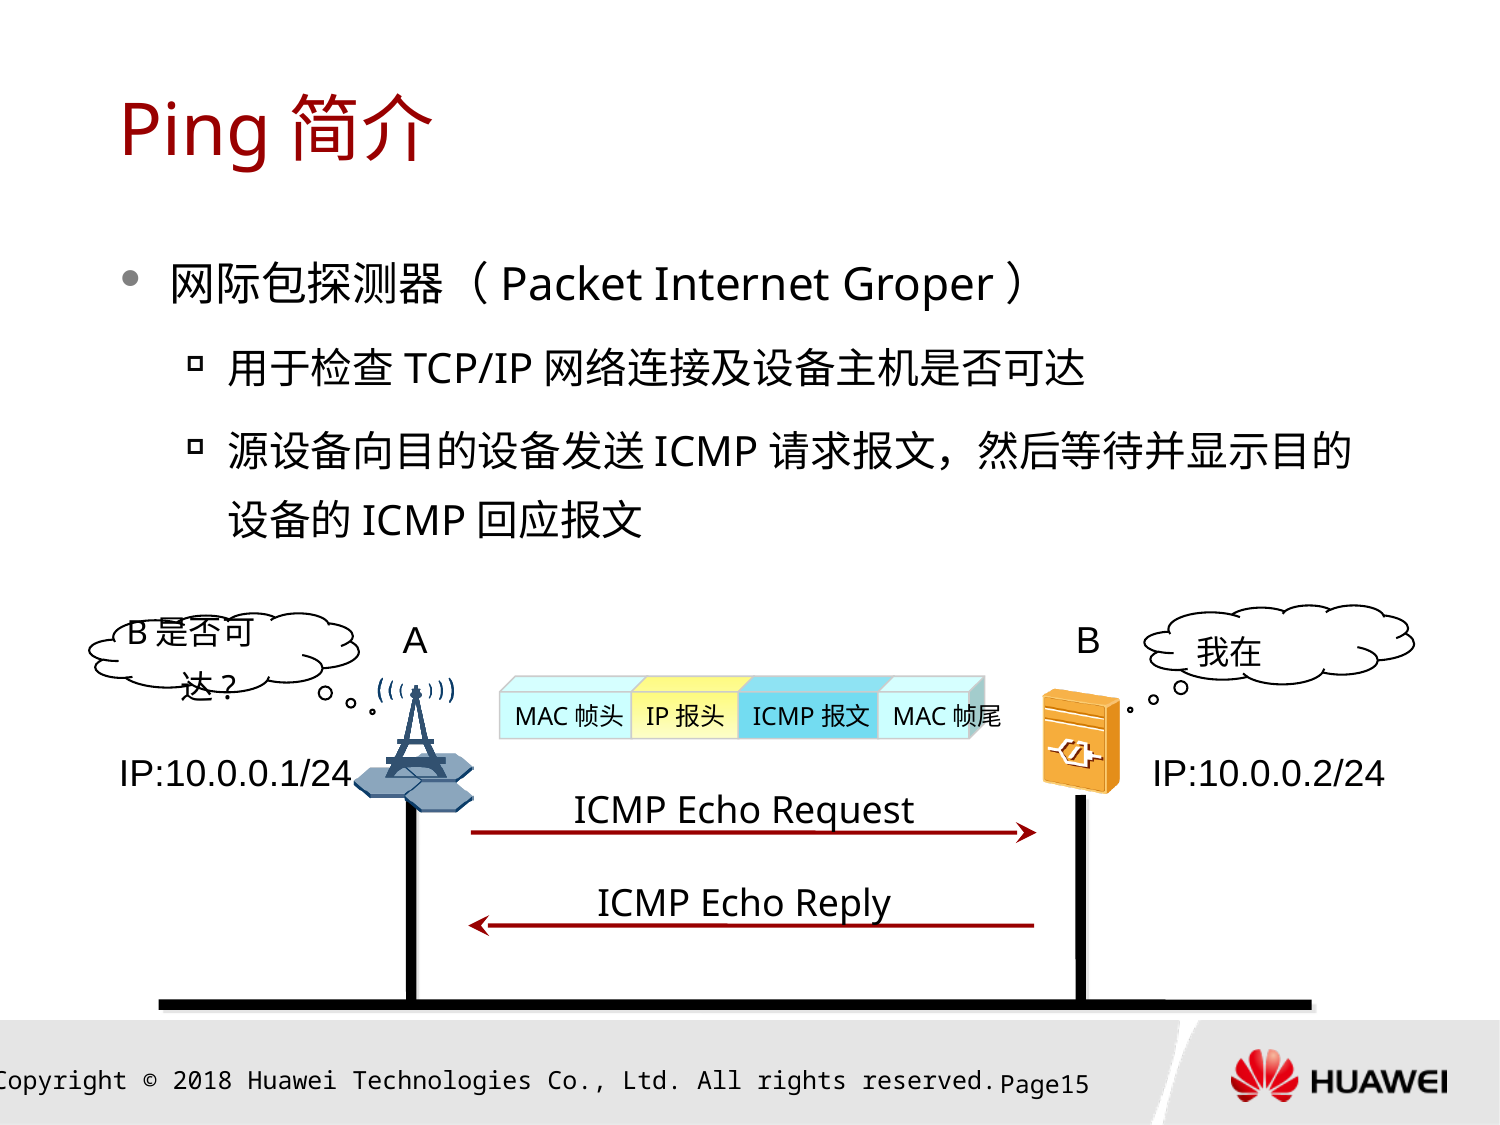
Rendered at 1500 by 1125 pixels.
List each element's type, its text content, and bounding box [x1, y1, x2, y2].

picture [1041, 688, 1120, 795]
list 网际包探测器（Packet Internet Groper） 用于检查TCP/IP网络连接及设备主机是否可达 源设备向目的设备发送ICMP请求报文，然后等待并显示目的设备的ICMP回应报文 [106, 225, 1409, 603]
picture [0, 1020, 1500, 1125]
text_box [499, 675, 985, 739]
slide_number Page14 [999, 1070, 1250, 1125]
title Ping简介 [104, 54, 1374, 198]
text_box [89, 604, 1415, 1005]
